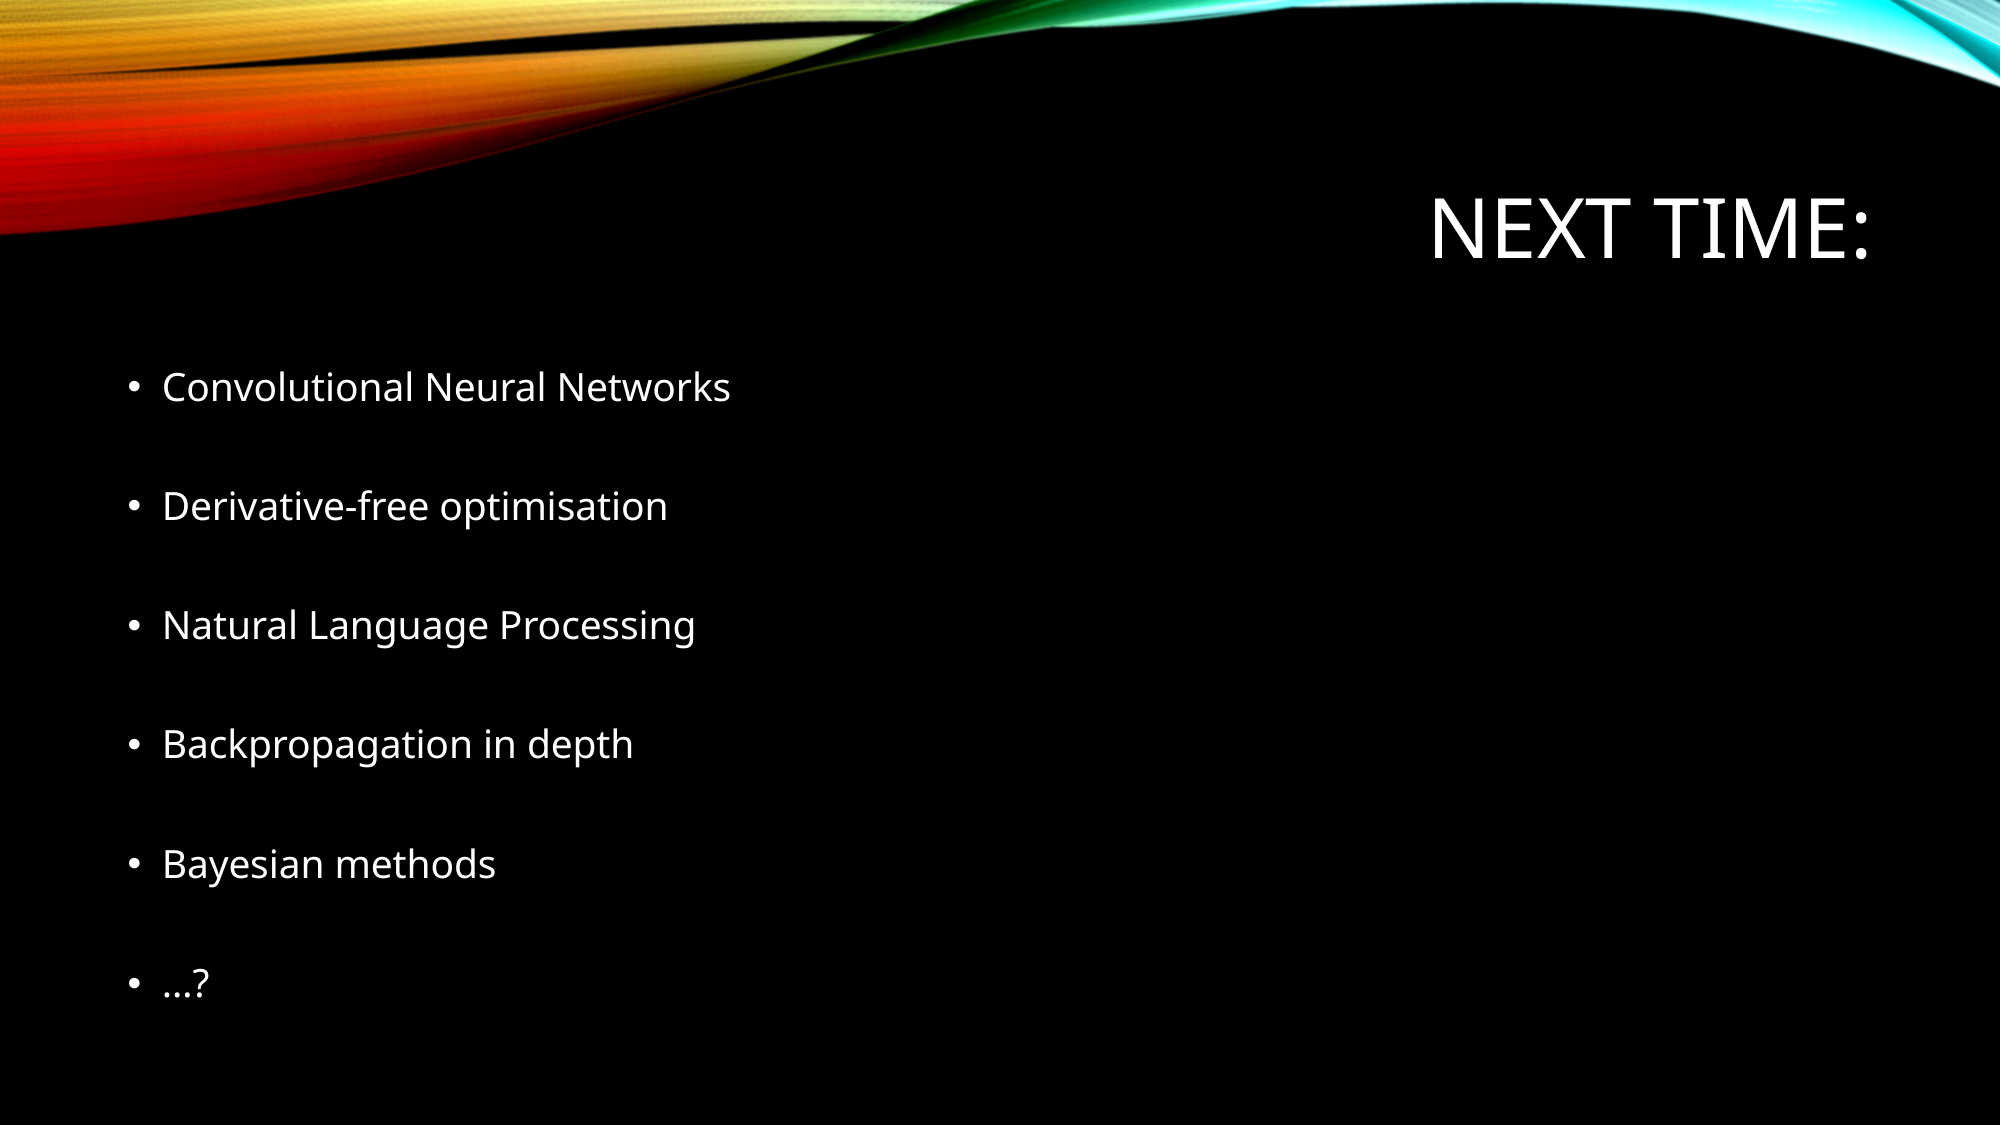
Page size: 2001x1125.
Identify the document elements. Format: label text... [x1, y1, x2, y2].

list Convolutional Neural Networks Derivative-free optimisation Natural Language Processing Backpropagation in depth Bayesian methods …? [112, 360, 1888, 1021]
title Next time: [474, 125, 1888, 338]
picture [0, 0, 2000, 237]
